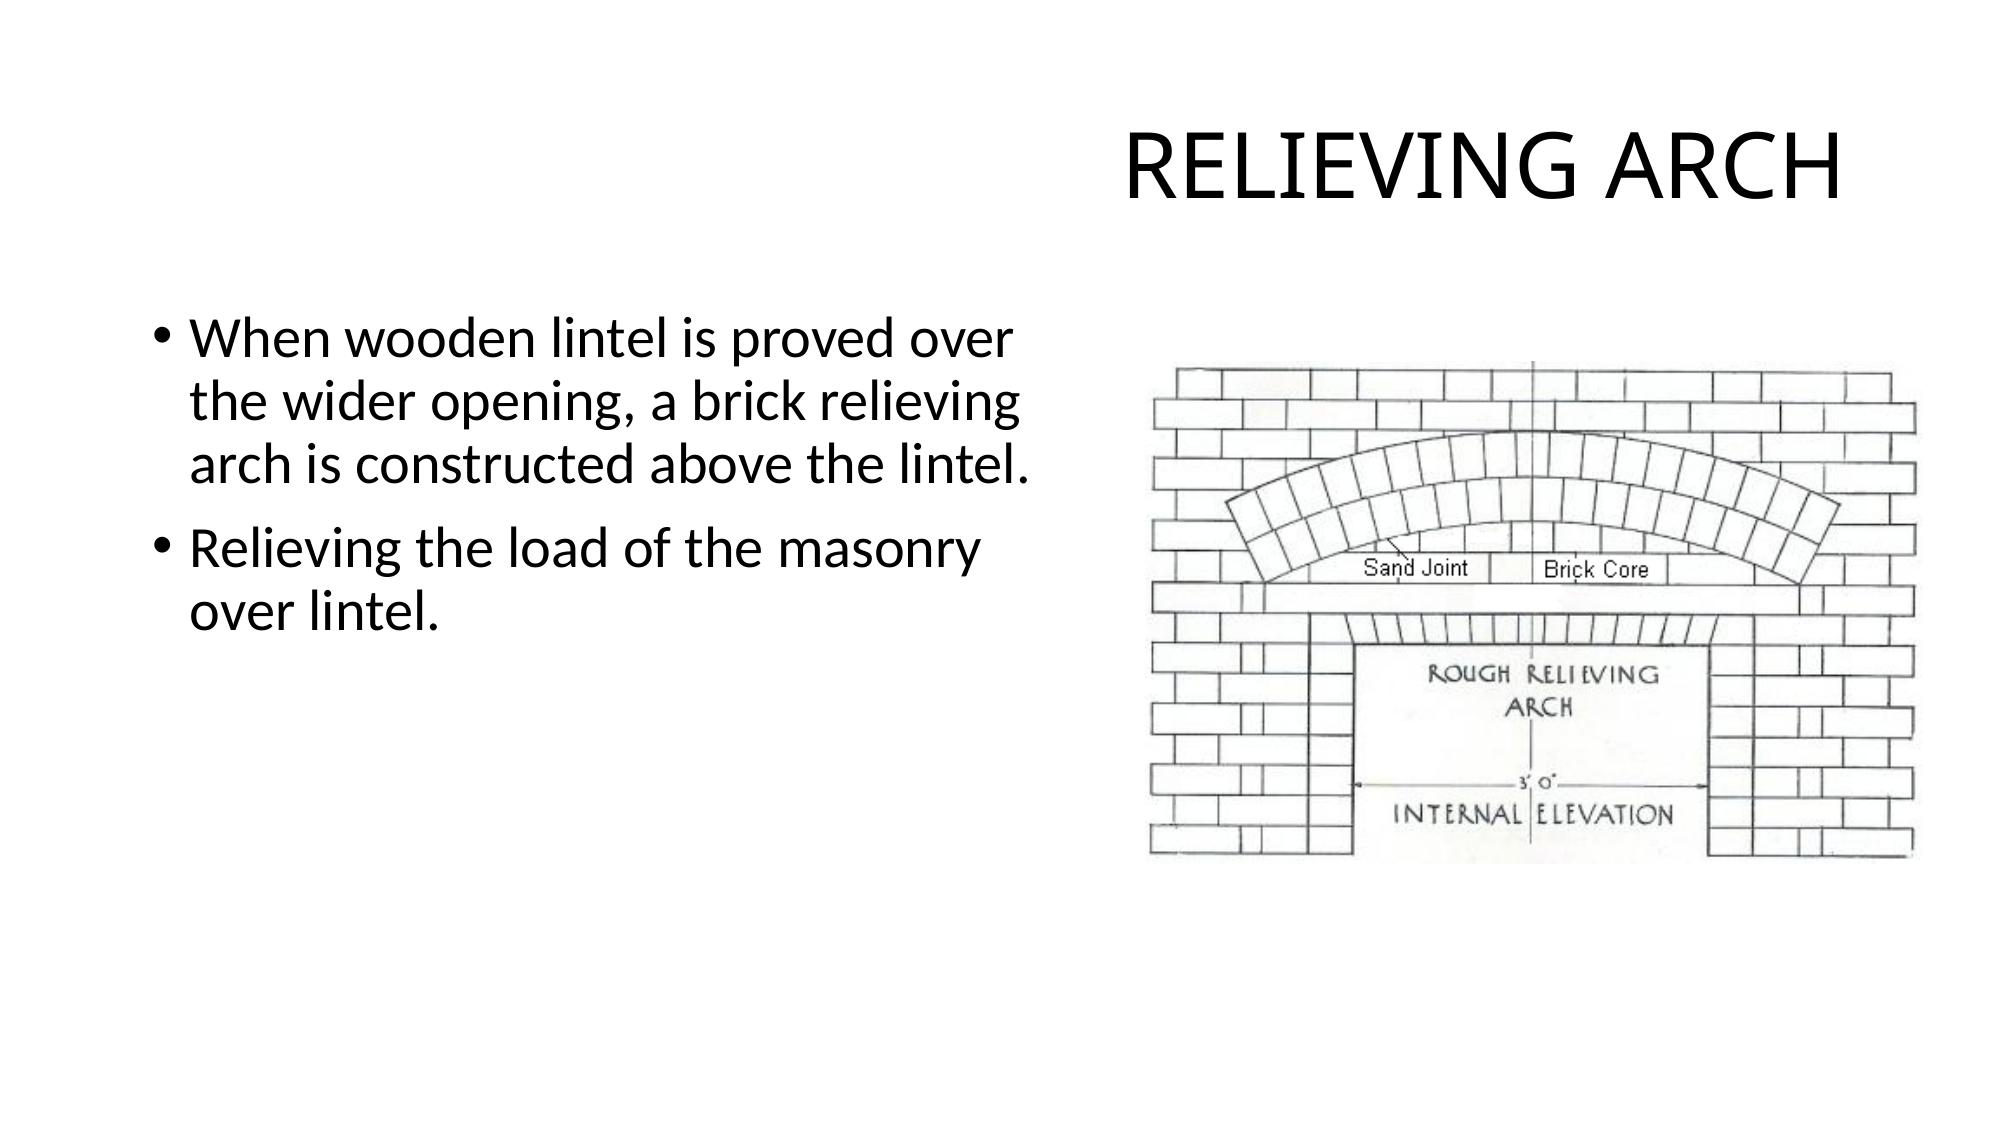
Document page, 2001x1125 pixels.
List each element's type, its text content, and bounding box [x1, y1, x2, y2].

picture [1145, 361, 1924, 865]
title RELIEVING ARCH [137, 59, 1863, 278]
list When wooden lintel is proved over the wider opening, a brick relieving arch is constructed above the lintel. Relieving the load of the masonry over lintel. [137, 299, 1094, 1014]
